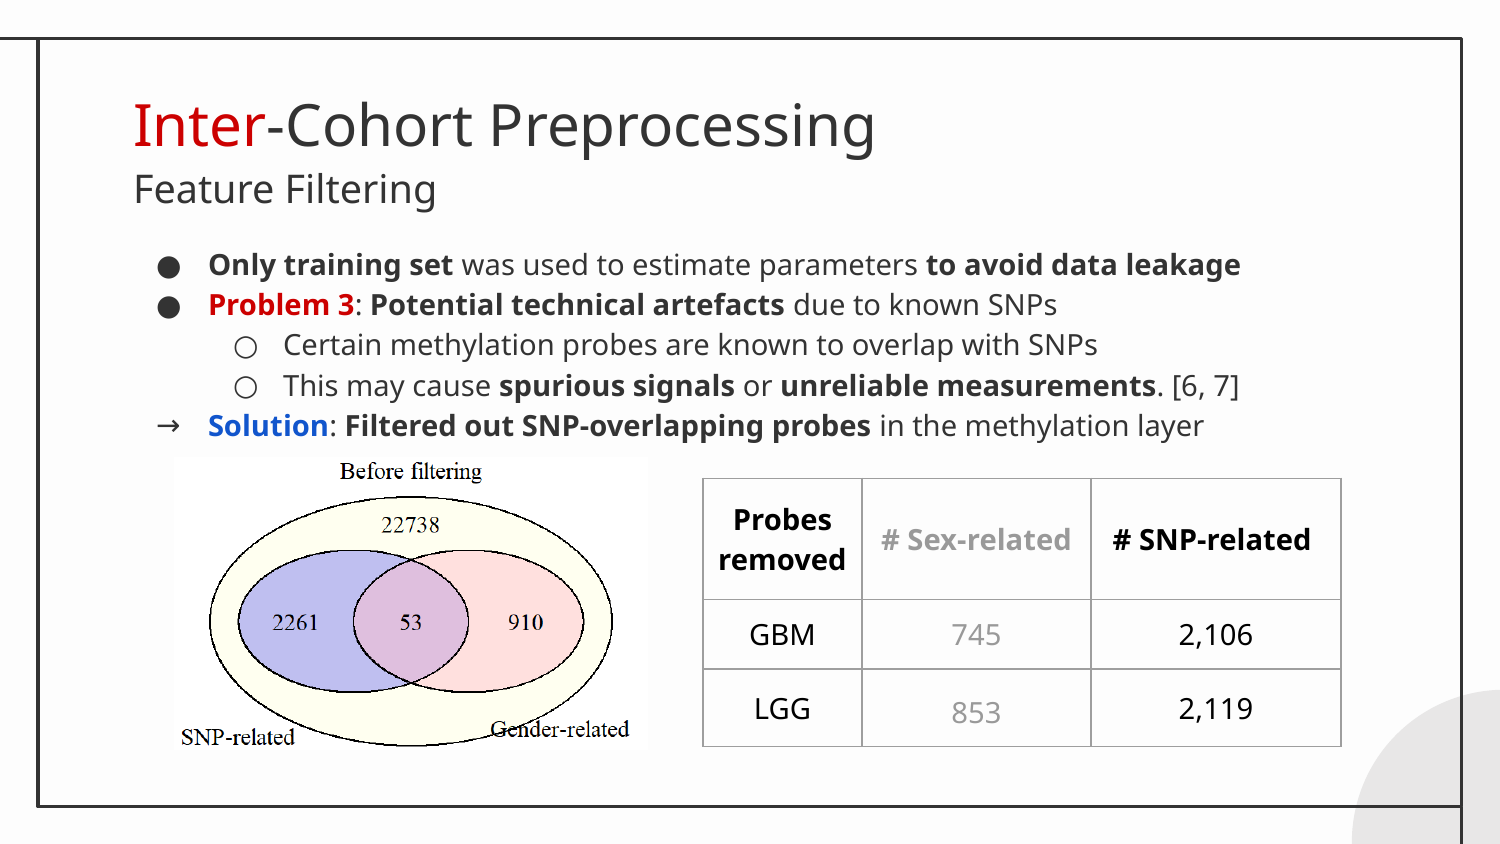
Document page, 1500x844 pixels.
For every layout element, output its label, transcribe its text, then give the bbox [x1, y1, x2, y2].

list Only training set was used to estimate parameters to avoid data leakage Problem 3: Potential technical artefacts due to known SNPs Certain methylation probes are known to overlap with SNPs This may cause spurious signals or unreliable measurements. [6, 7] Solution: Filtered out SNP-overlapping probes in the methylation layer [118, 226, 1382, 730]
table_cell GBM [704, 600, 861, 668]
table_cell 2,106 [1092, 600, 1340, 668]
picture [173, 457, 648, 750]
table_header # SNP-related [1092, 479, 1340, 599]
table_cell 745 [863, 600, 1090, 668]
table_cell 2,119 [1092, 670, 1340, 746]
table_cell LGG [704, 670, 861, 746]
table_cell 853 [863, 670, 1090, 746]
table_header # Sex-related [863, 479, 1090, 599]
text_box Feature Filtering [118, 167, 1379, 227]
text_box Inter-Cohort Preprocessing [118, 72, 1382, 167]
table_header Probes removed [704, 479, 861, 599]
